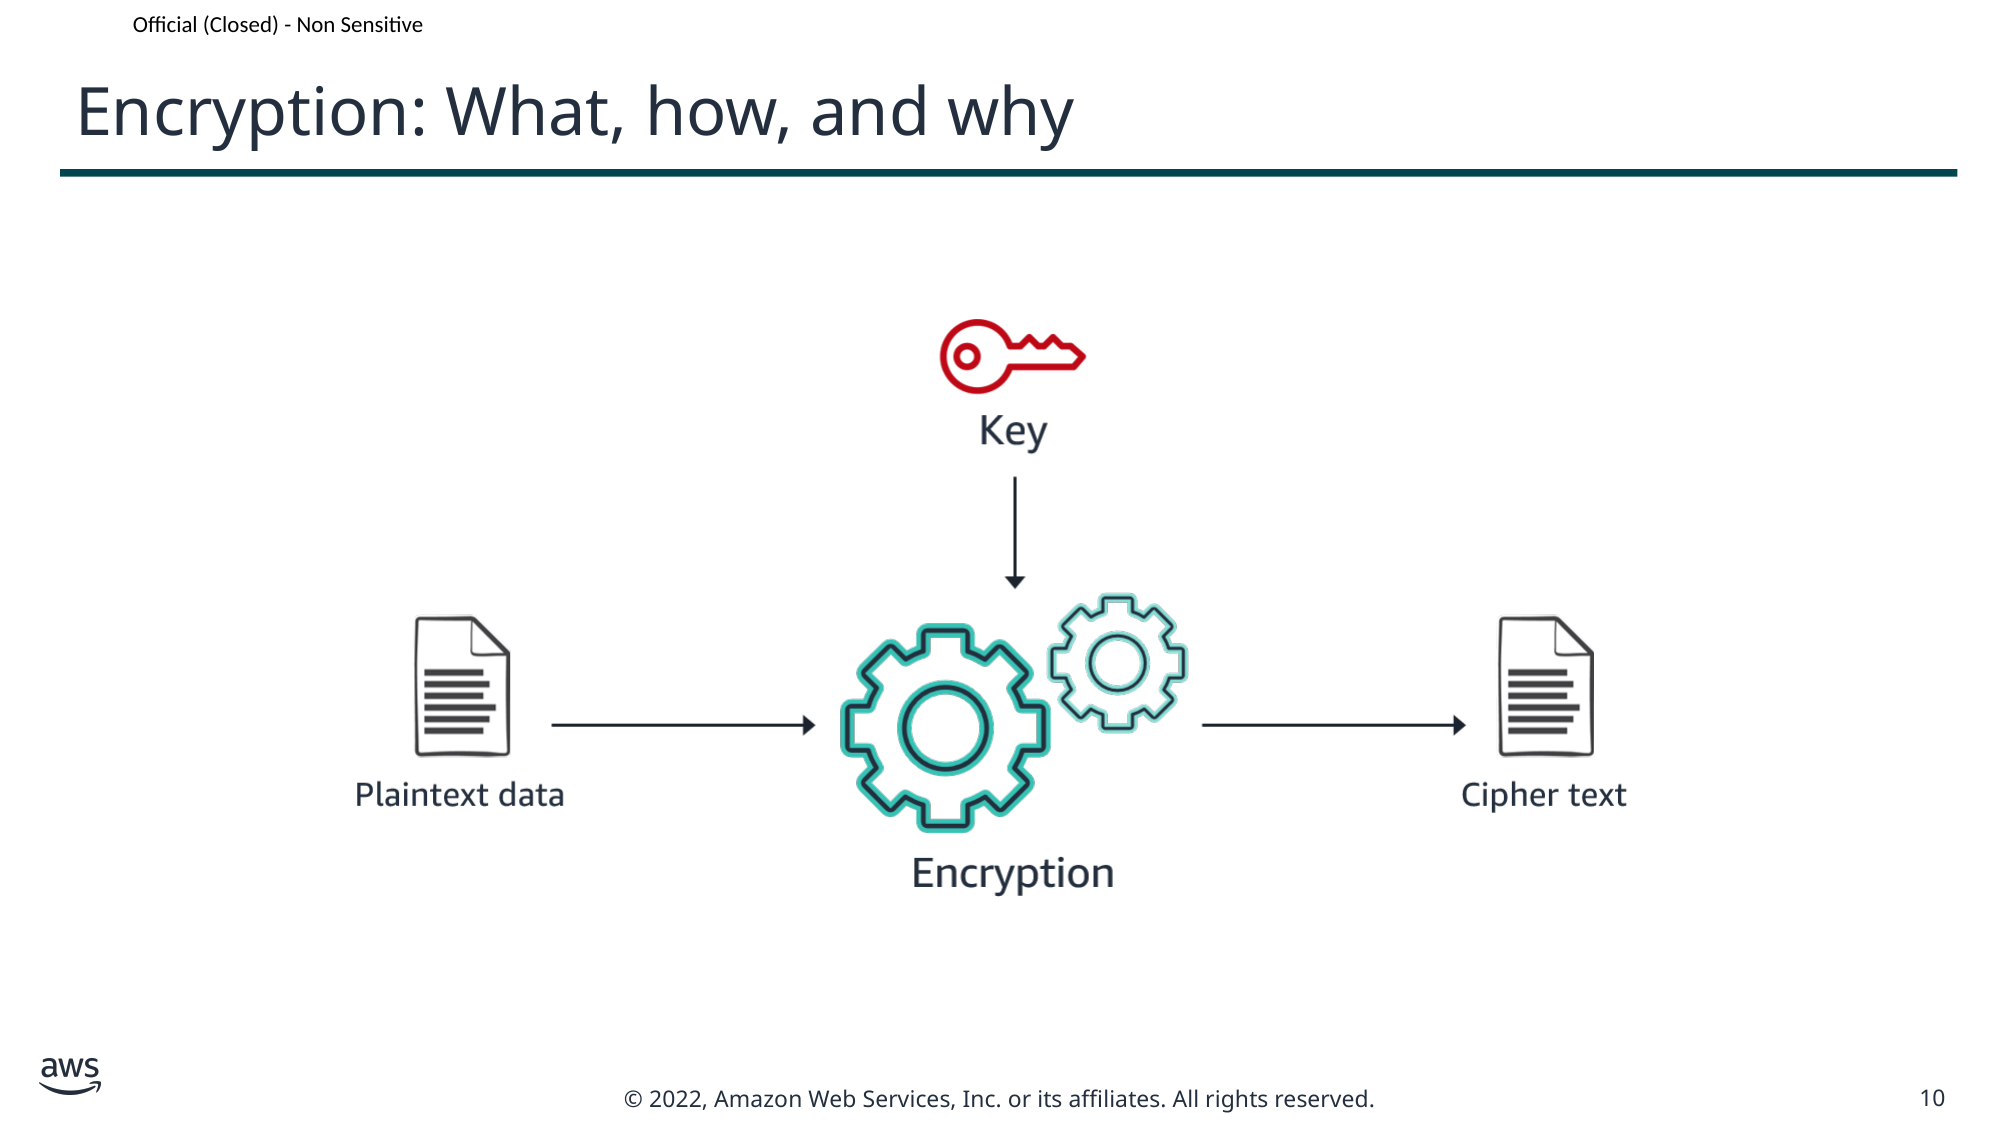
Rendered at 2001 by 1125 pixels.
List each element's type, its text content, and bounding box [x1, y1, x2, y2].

picture [314, 276, 1648, 925]
picture [39, 1058, 101, 1095]
title Encryption: What, how, and why [60, 49, 1958, 170]
slide_number 10 [1881, 1077, 1961, 1121]
